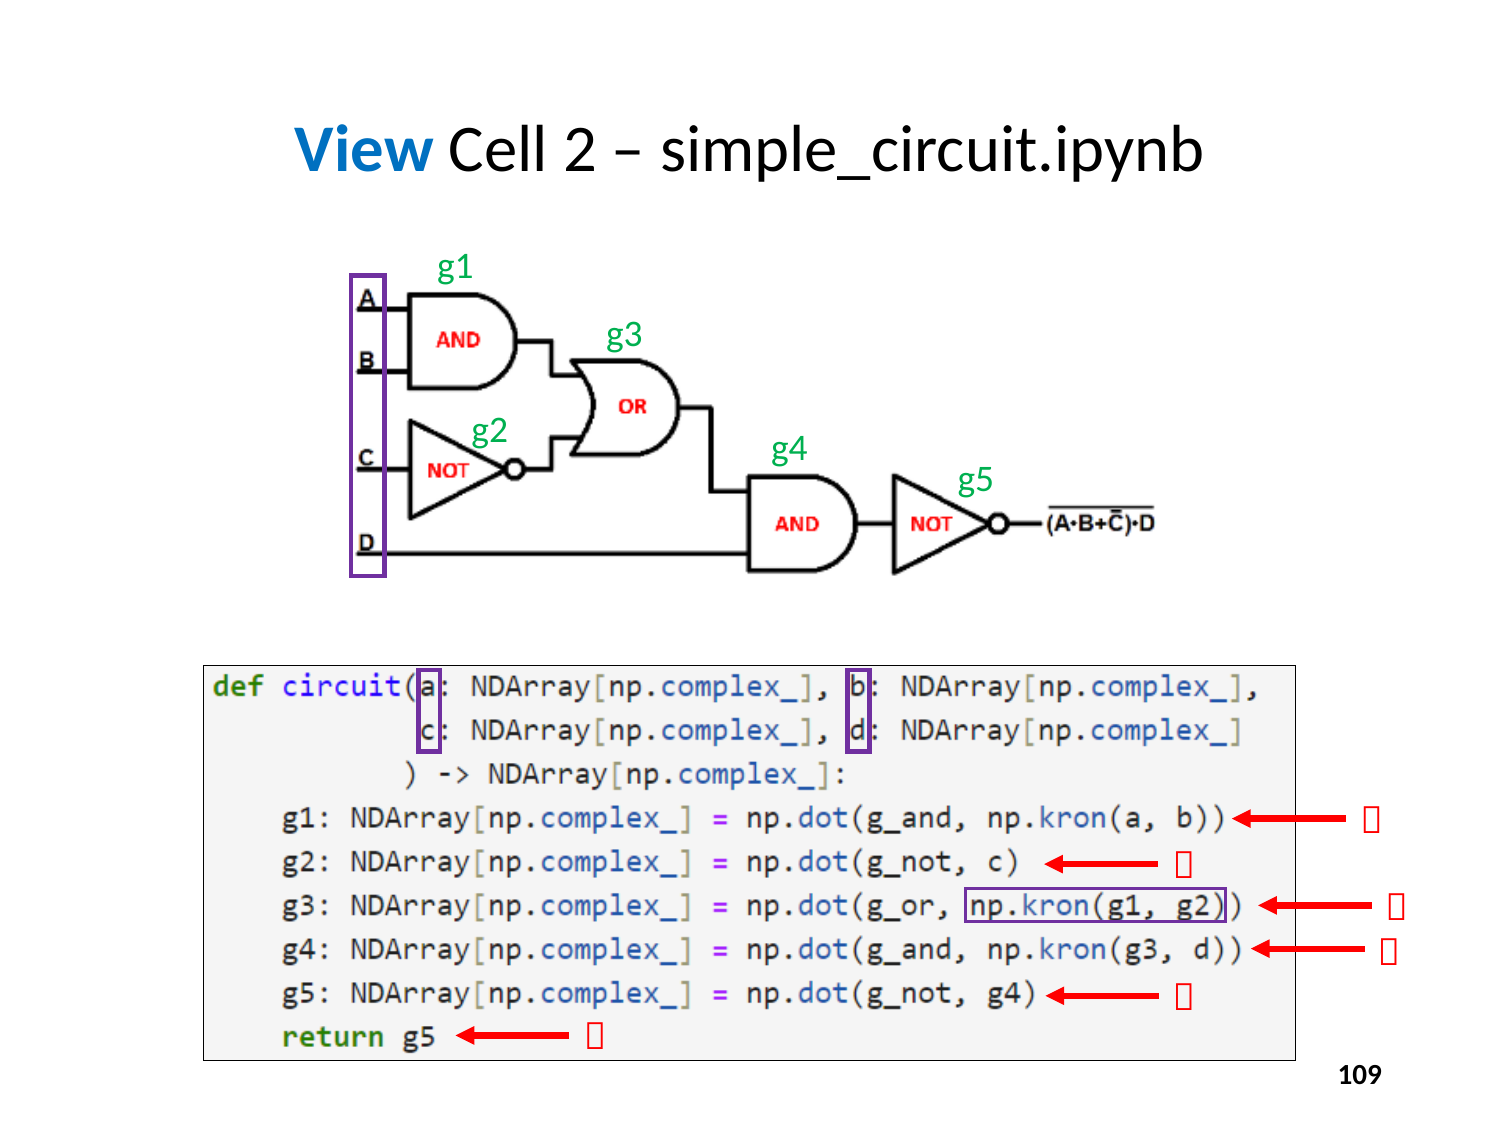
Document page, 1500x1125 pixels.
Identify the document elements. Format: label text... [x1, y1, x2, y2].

picture [345, 282, 1183, 584]
text_box [350, 274, 386, 282]
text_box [1250, 920, 1426, 981]
text_box g1 [413, 233, 498, 282]
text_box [1045, 965, 1221, 1027]
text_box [1044, 833, 1221, 895]
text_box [1258, 875, 1434, 936]
slide_number 109 [1059, 1042, 1397, 1103]
picture [203, 665, 1296, 1061]
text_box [455, 1004, 633, 1066]
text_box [1231, 788, 1409, 849]
title View Cell 2 – simple_circuit.ipynb [103, 59, 1397, 241]
